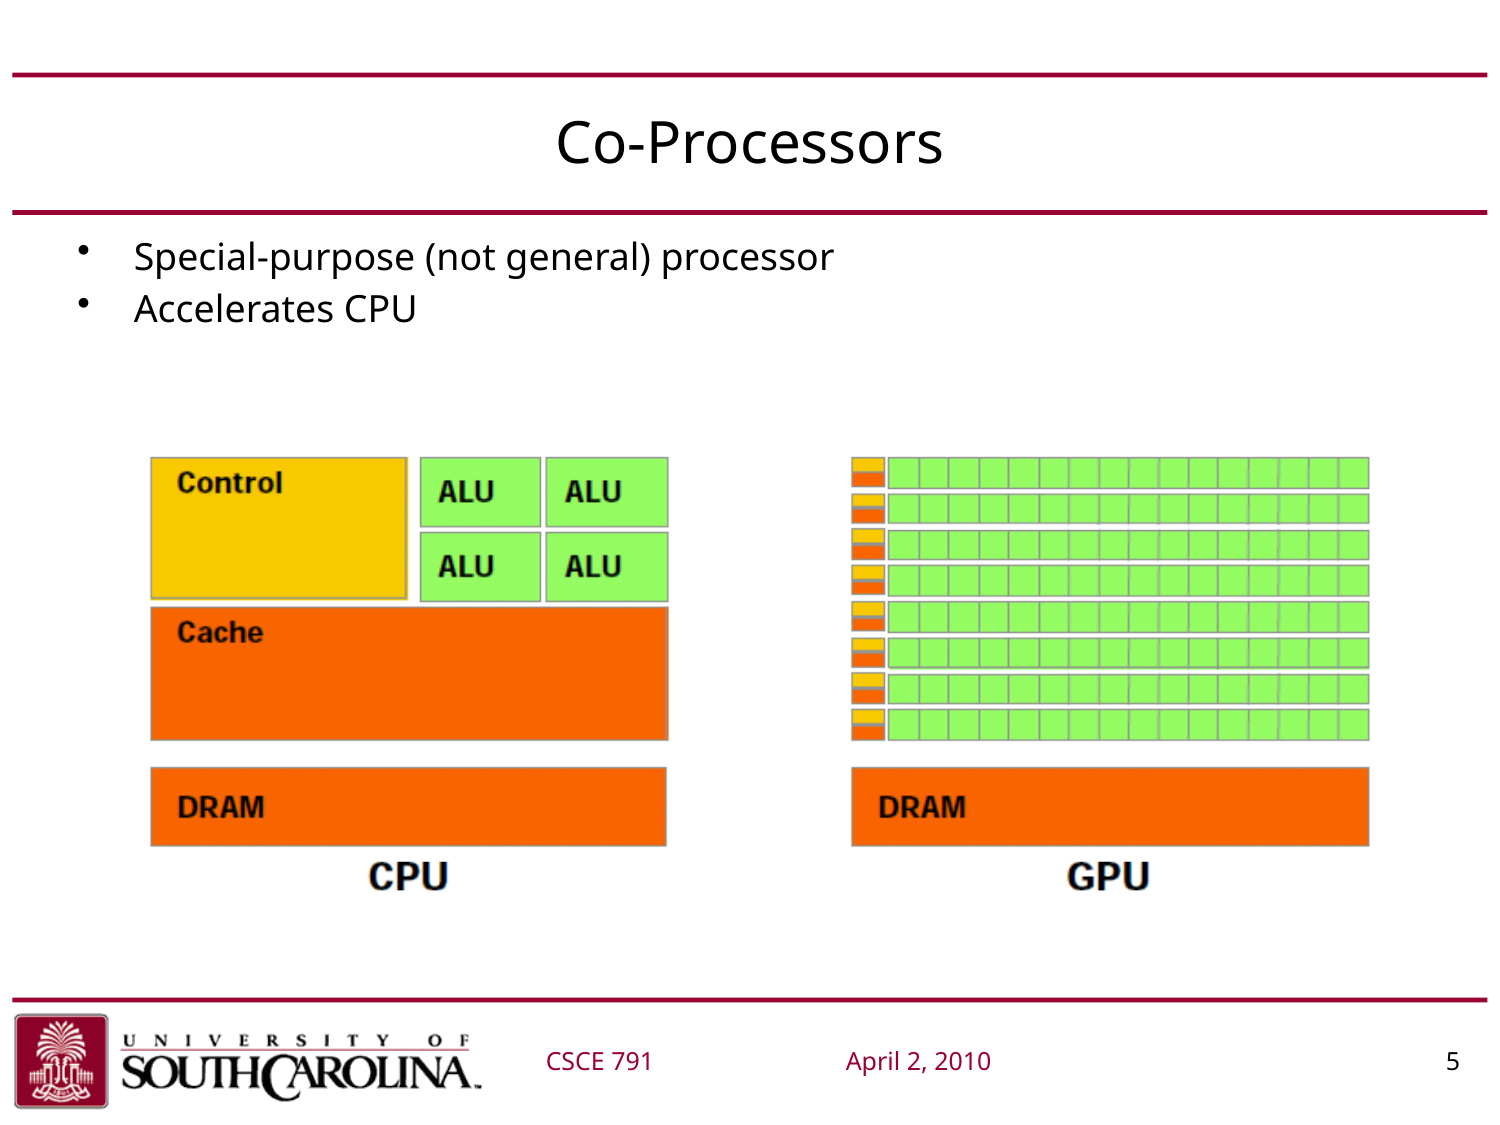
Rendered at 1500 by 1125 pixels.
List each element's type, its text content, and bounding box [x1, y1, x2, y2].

picture [124, 437, 1384, 913]
list Special-purpose (not general) processor Accelerates CPU [62, 224, 1438, 1013]
picture [12, 1012, 488, 1112]
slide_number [424, 1037, 1476, 1088]
title Co-Processors [74, 74, 1426, 206]
